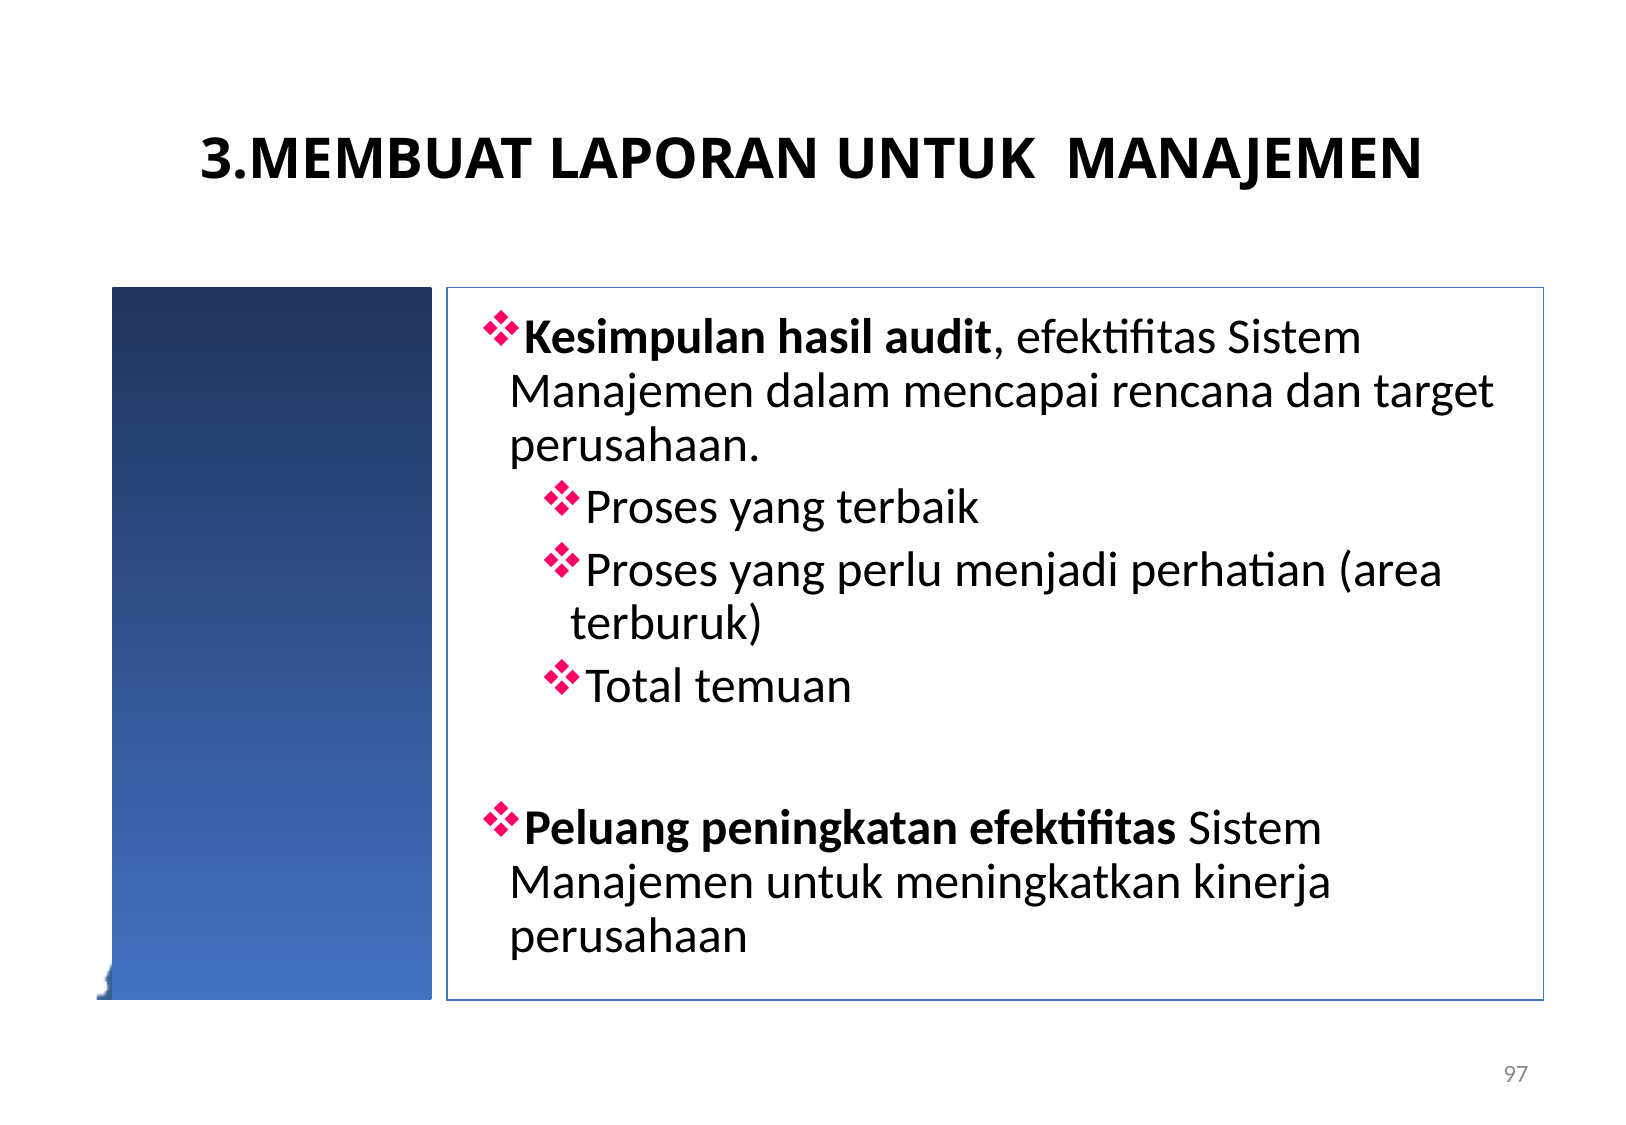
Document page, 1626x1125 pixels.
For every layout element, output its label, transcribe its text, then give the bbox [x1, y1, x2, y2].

text_box [112, 287, 432, 712]
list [87, 712, 466, 1000]
text_box [446, 287, 1544, 1000]
text_box 3.MEMBUAT LAPORAN UNTUK MANAJEMEN [121, 87, 1504, 225]
list Kesimpulan hasil audit, efektifitas Sistem Manajemen dalam mencapai rencana dan target perusahaan. Proses yang terbaik Proses yang perlu menjadi perhatian (area terburuk) Total temuan Peluang peningkatan efektifitas Sistem Manajemen untuk meningkatkan kinerja perusahaan [463, 302, 1522, 1000]
slide_number 97 [1164, 1042, 1544, 1103]
